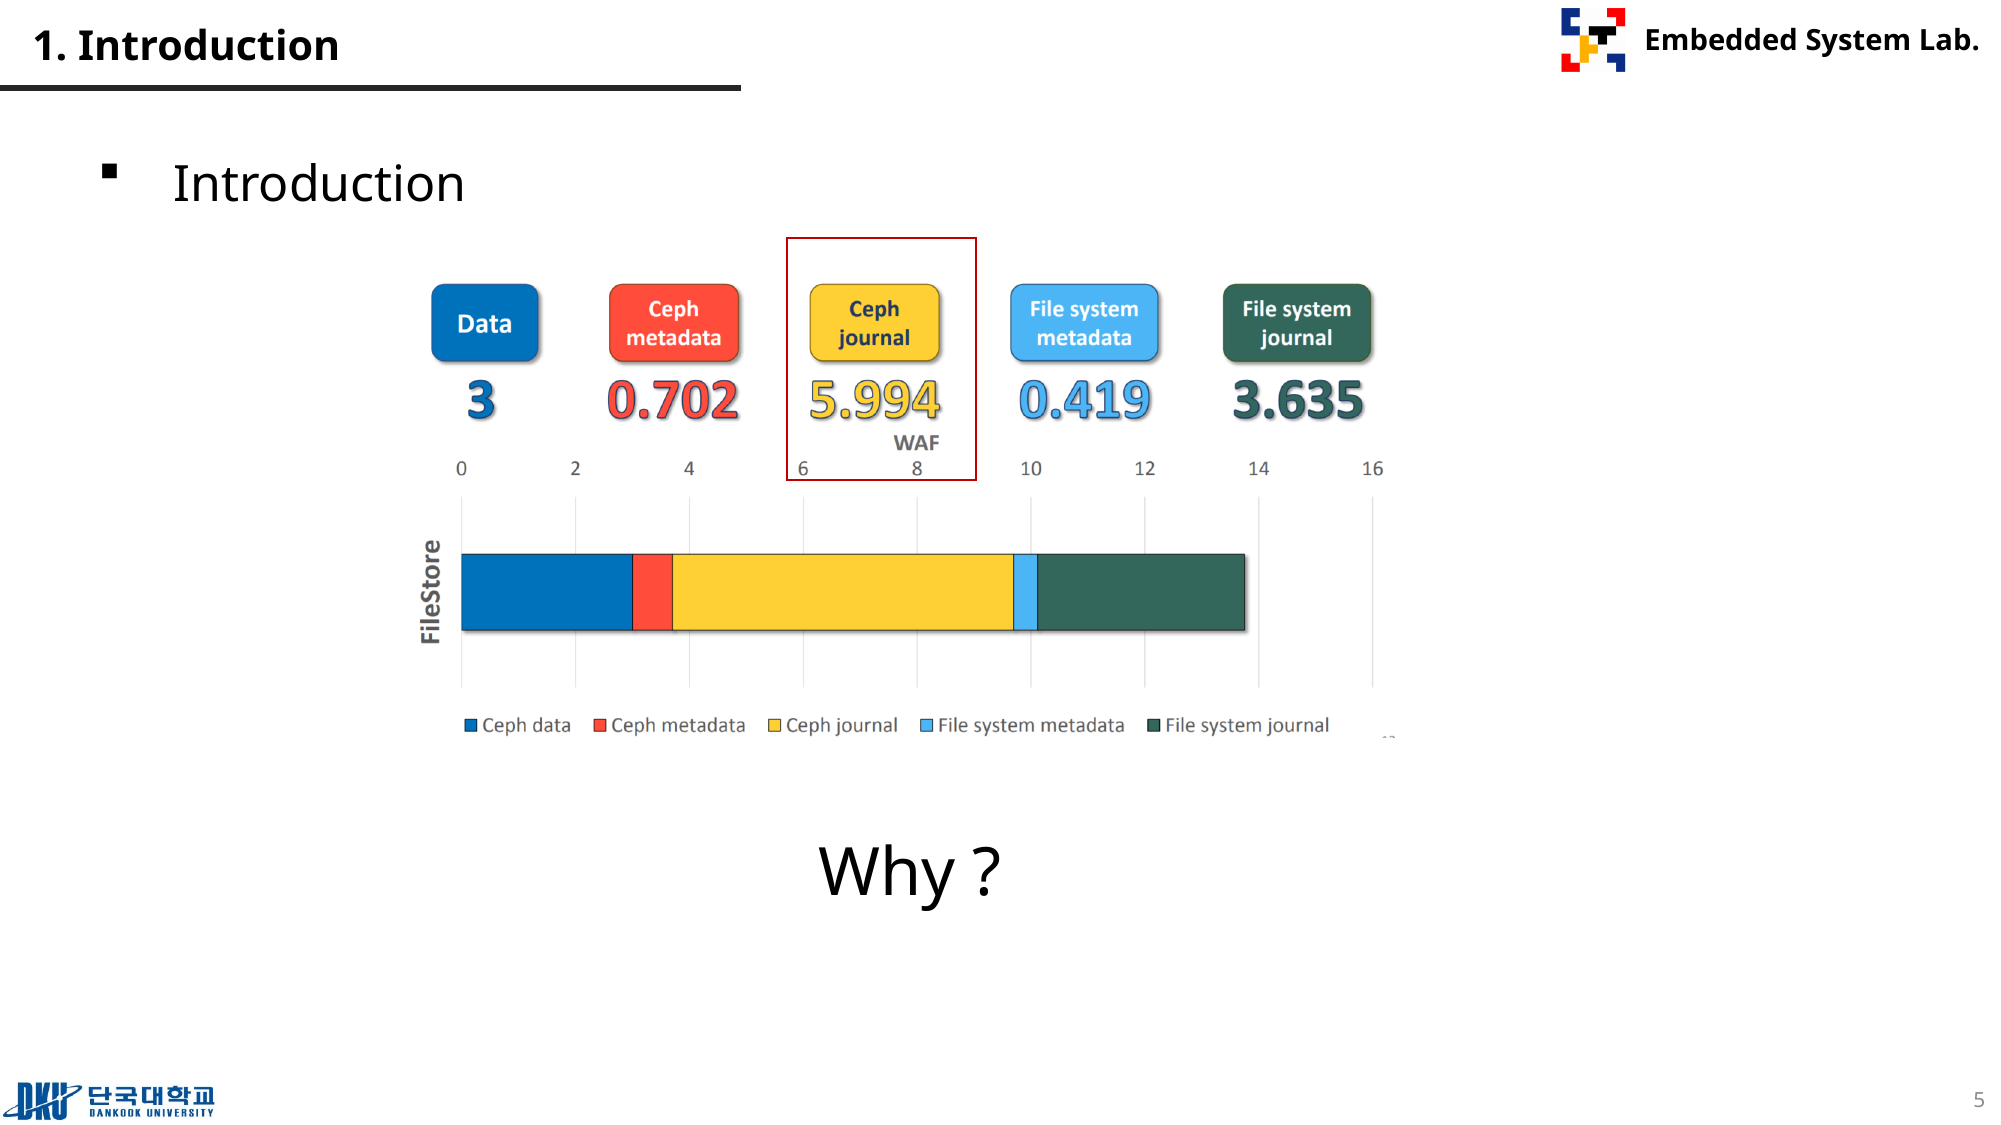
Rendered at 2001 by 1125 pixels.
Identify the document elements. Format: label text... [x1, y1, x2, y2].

slide_number 5 [1550, 1076, 2000, 1125]
picture [0, 1076, 217, 1125]
list Introduction [83, 135, 1905, 1014]
title 1. Introduction [17, 17, 1474, 78]
picture [1560, 7, 1626, 73]
text_box [786, 237, 977, 266]
picture [410, 266, 1396, 738]
text_box Why ? [803, 821, 1017, 917]
